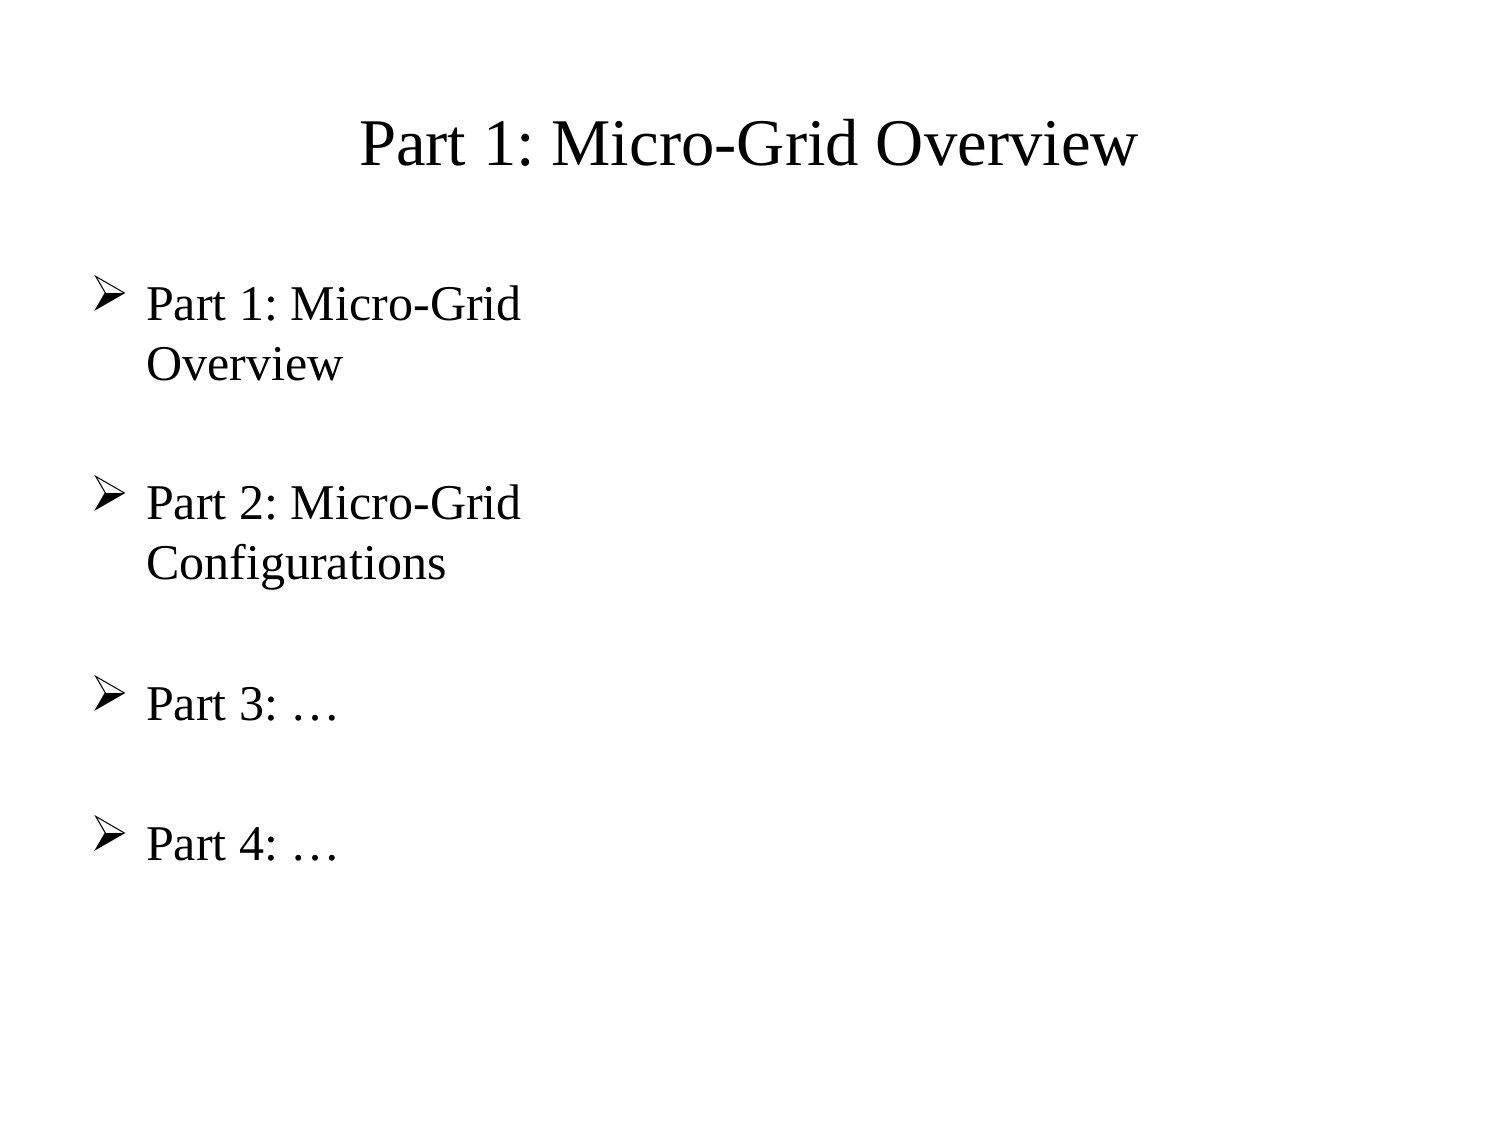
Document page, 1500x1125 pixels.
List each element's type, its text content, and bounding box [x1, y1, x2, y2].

title Part 1: Micro-Grid Overview [75, 45, 1425, 233]
list Part 1: Micro-Grid Overview Part 2: Micro-Grid Configurations Part 3: … Part 4: … [75, 262, 738, 1005]
